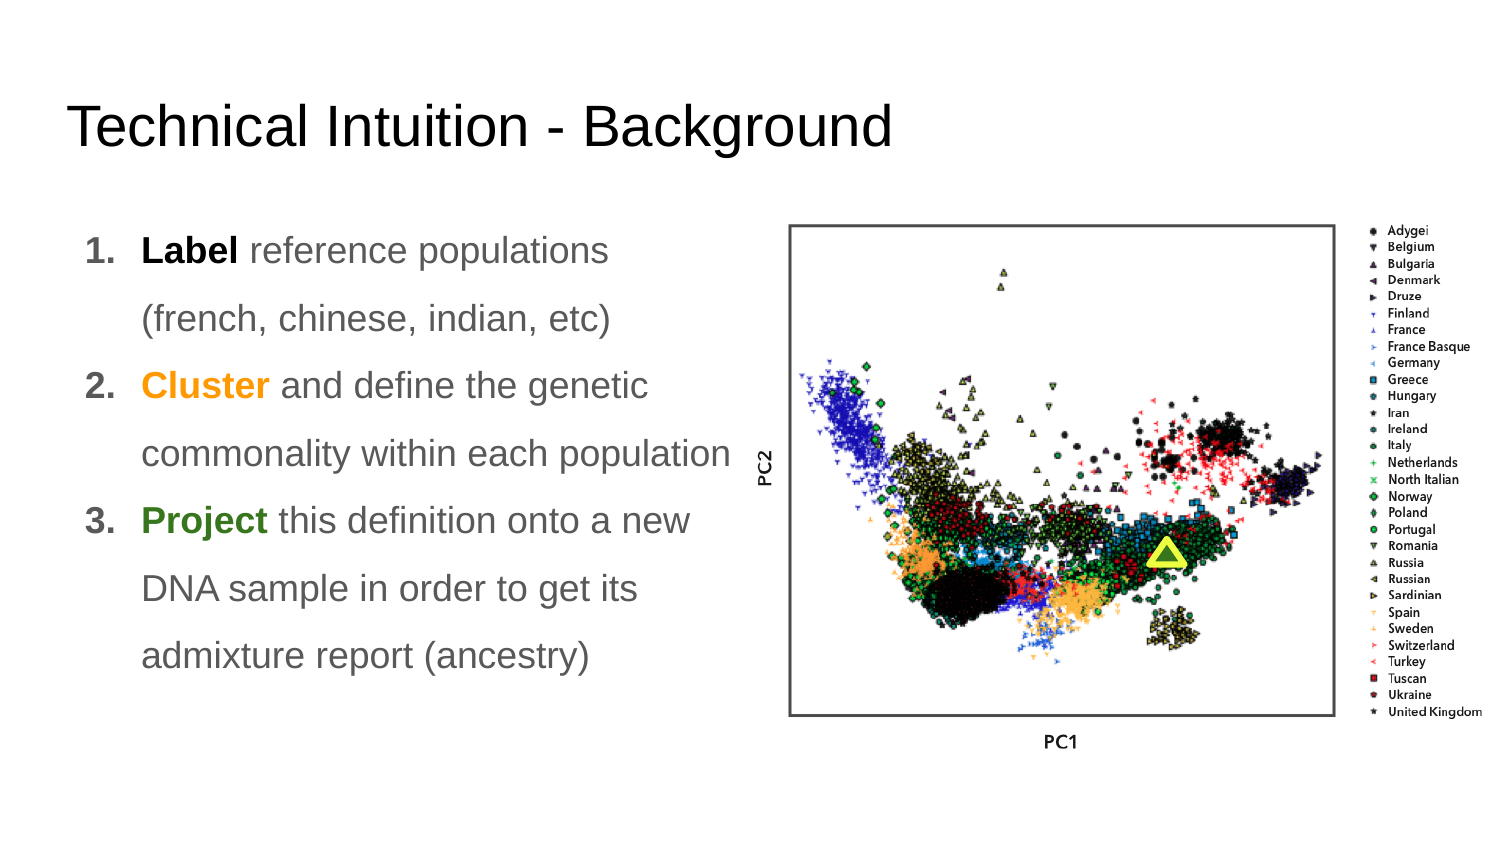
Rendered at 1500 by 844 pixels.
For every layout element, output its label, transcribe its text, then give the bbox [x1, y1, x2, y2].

picture [741, 205, 1500, 767]
list Label reference populations (french, chinese, indian, etc) Cluster and define the genetic commonality within each population Project this definition onto a new DNA sample in order to get its admixture report (ancestry) [51, 189, 750, 750]
title Technical Intuition - Background [51, 72, 1449, 167]
